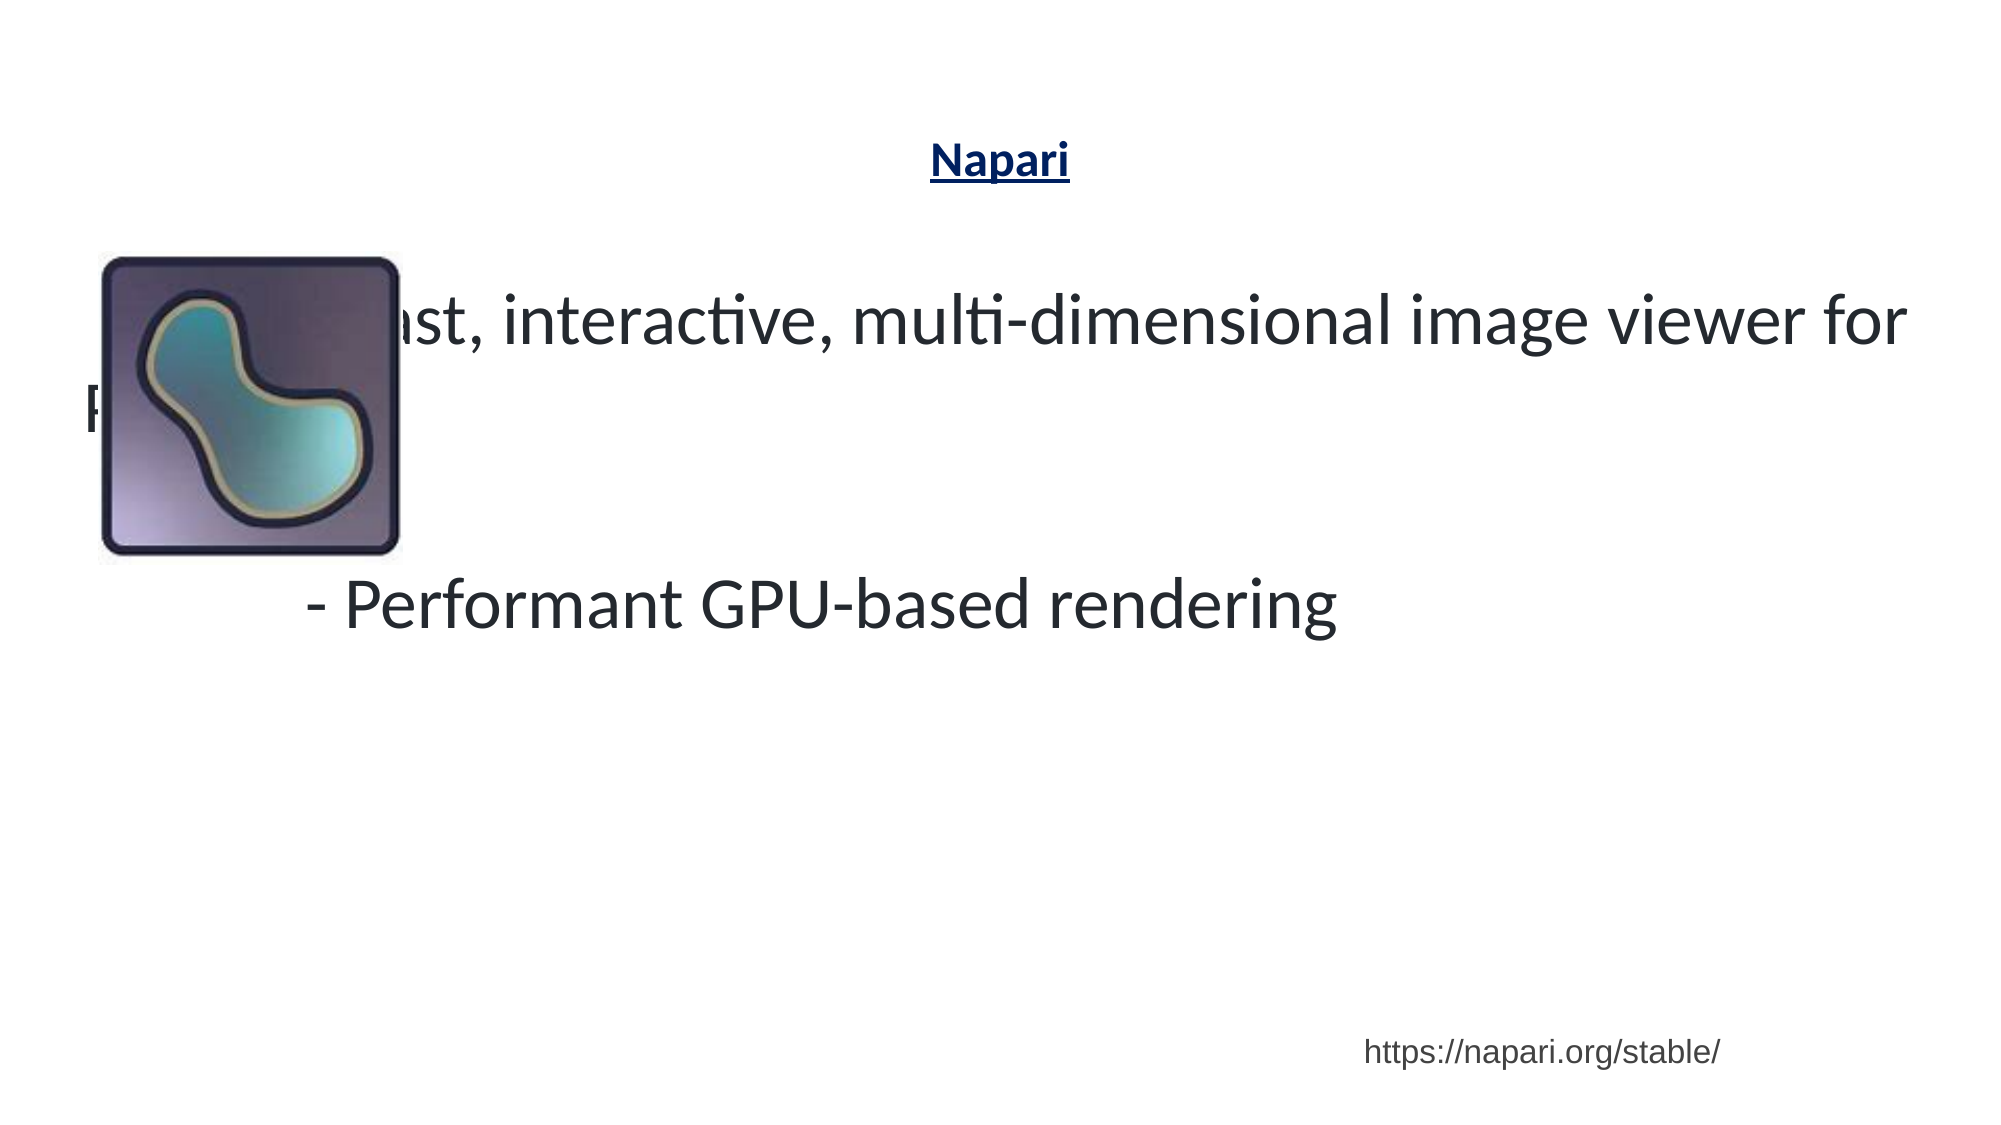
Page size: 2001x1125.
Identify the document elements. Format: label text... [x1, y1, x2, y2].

title Napari [68, 97, 1932, 223]
list - Fast, interactive, multi-dimensional image viewer for Python - Performant GPU-based rendering - Coupling to machine learning and image analysis tools (scikit-learn,scikit-image, TensorFlow, Pytorch) - User-friendly (Plugins) and reproducible (Jupyter notebook as output) [68, 263, 1932, 1011]
text_box https://napari.org/stable/ [1343, 1010, 2000, 1091]
picture [97, 251, 403, 565]
